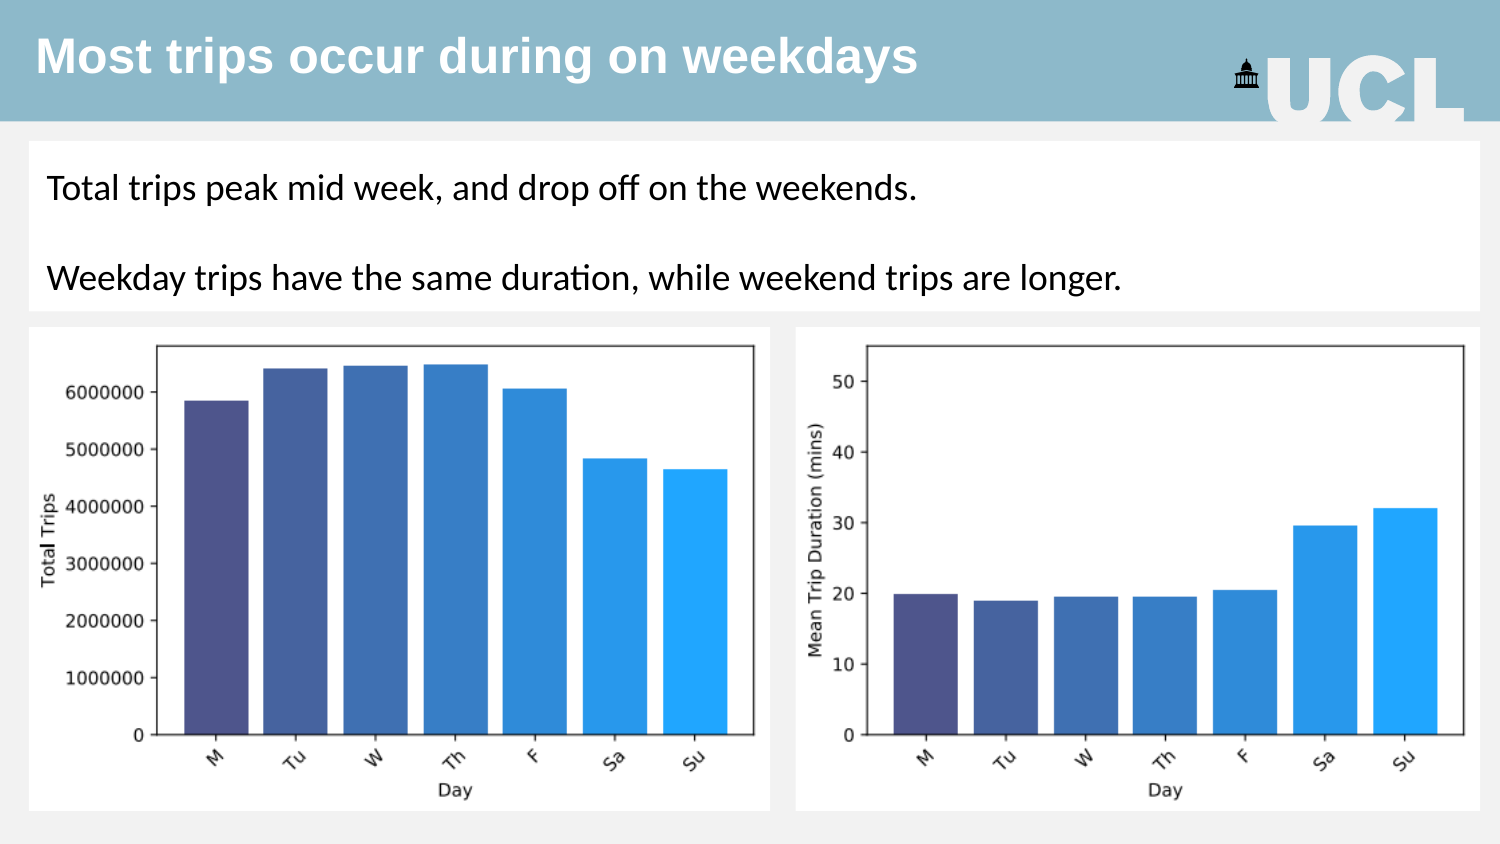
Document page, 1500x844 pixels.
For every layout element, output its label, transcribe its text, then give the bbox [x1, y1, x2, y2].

list Most trips occur during on weekdays [35, 35, 936, 84]
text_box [28, 327, 1481, 811]
picture [1234, 58, 1259, 88]
text_box Total trips peak mid week, and drop off on the weekends. Weekday trips have the same duration, while weekend trips are longer. [31, 155, 1448, 306]
text_box [28, 140, 1481, 312]
